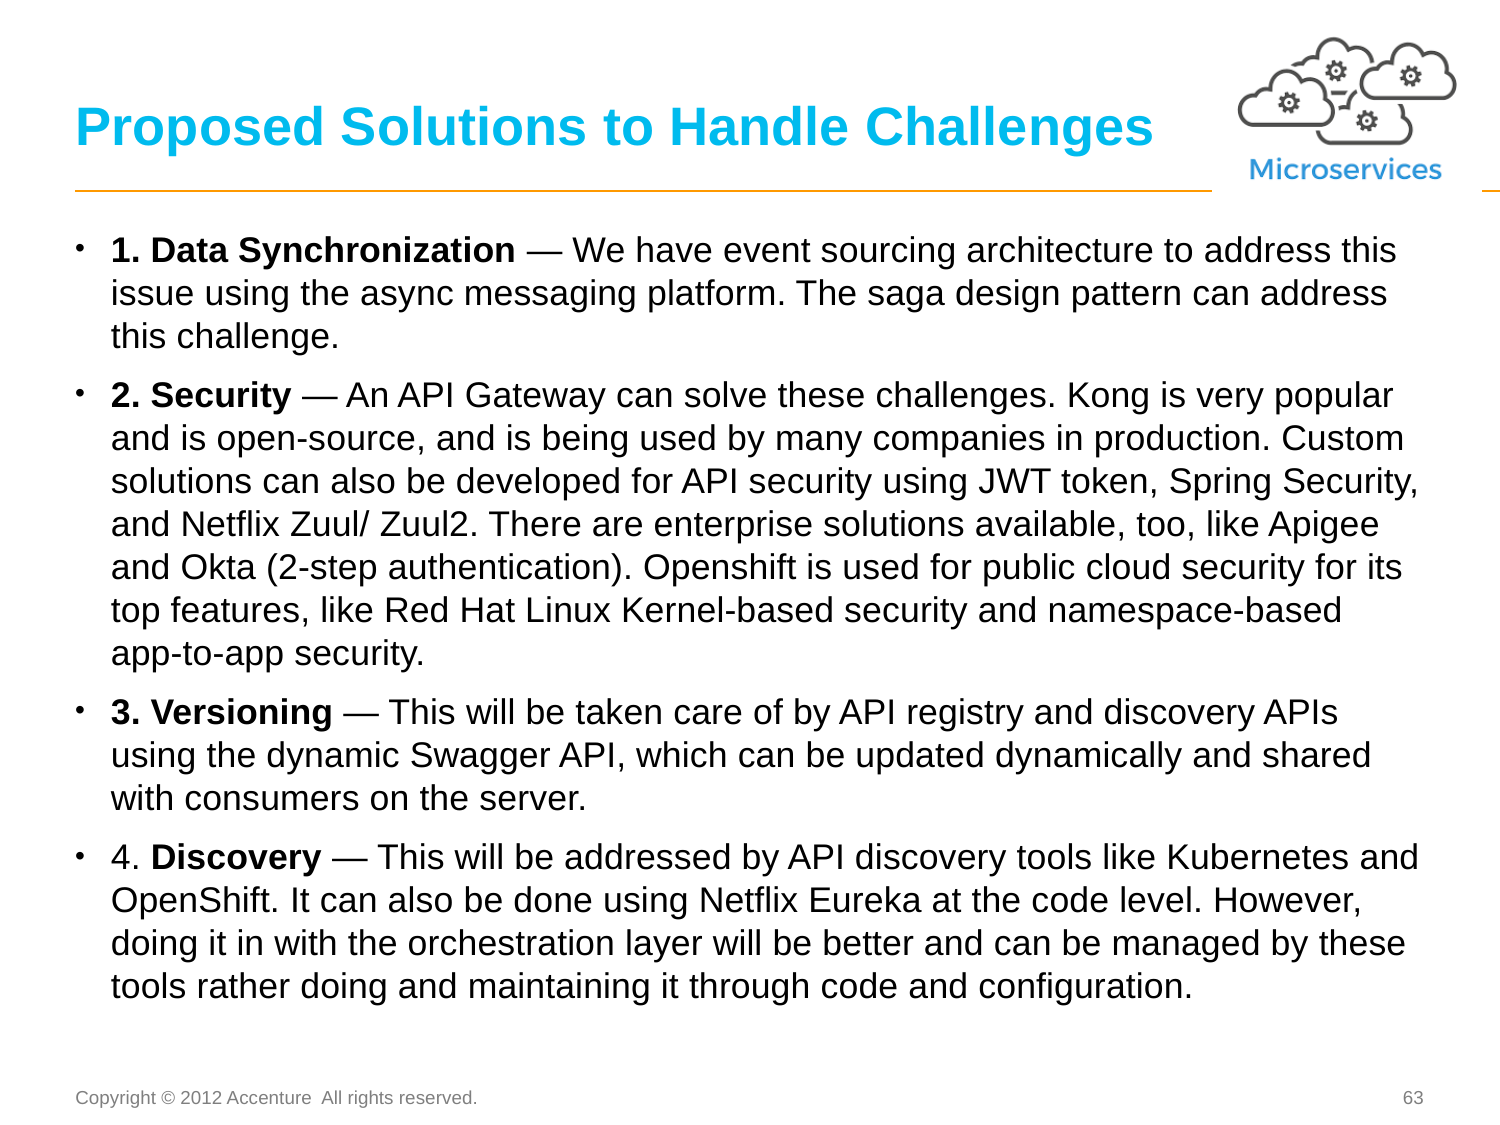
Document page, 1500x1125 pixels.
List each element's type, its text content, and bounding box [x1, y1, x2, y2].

picture [1212, 1, 1482, 203]
title Proposed Solutions to Handle Challenges [75, 27, 1422, 157]
list 1. Data Synchronization — We have event sourcing architecture to address this issue using the async messaging platform. The saga design pattern can address this challenge. 2. Security — An API Gateway can solve these challenges. Kong is very popular and is open-source, and is being used by many companies in production. Custom solutions can also be developed for API security using JWT token, Spring Security, and Netflix Zuul/ Zuul2. There are enterprise solutions available, too, like Apigee and Okta (2-step authentication). Openshift is used for public cloud security for its top features, like Red Hat Linux Kernel-based security and namespace-based app-to-app security. 3. Versioning — This will be taken care of by API registry and discovery APIs using the dynamic Swagger API, which can be updated dynamically and shared with consumers on the server. 4. Discovery — This will be addressed by API discovery tools like Kubernetes and OpenShift. It can also be done using Netflix Eureka at the code level. However, doing it in with the orchestration layer will be better and can be managed by these tools rather doing and maintaining it through code and configuration. [75, 226, 1425, 1018]
